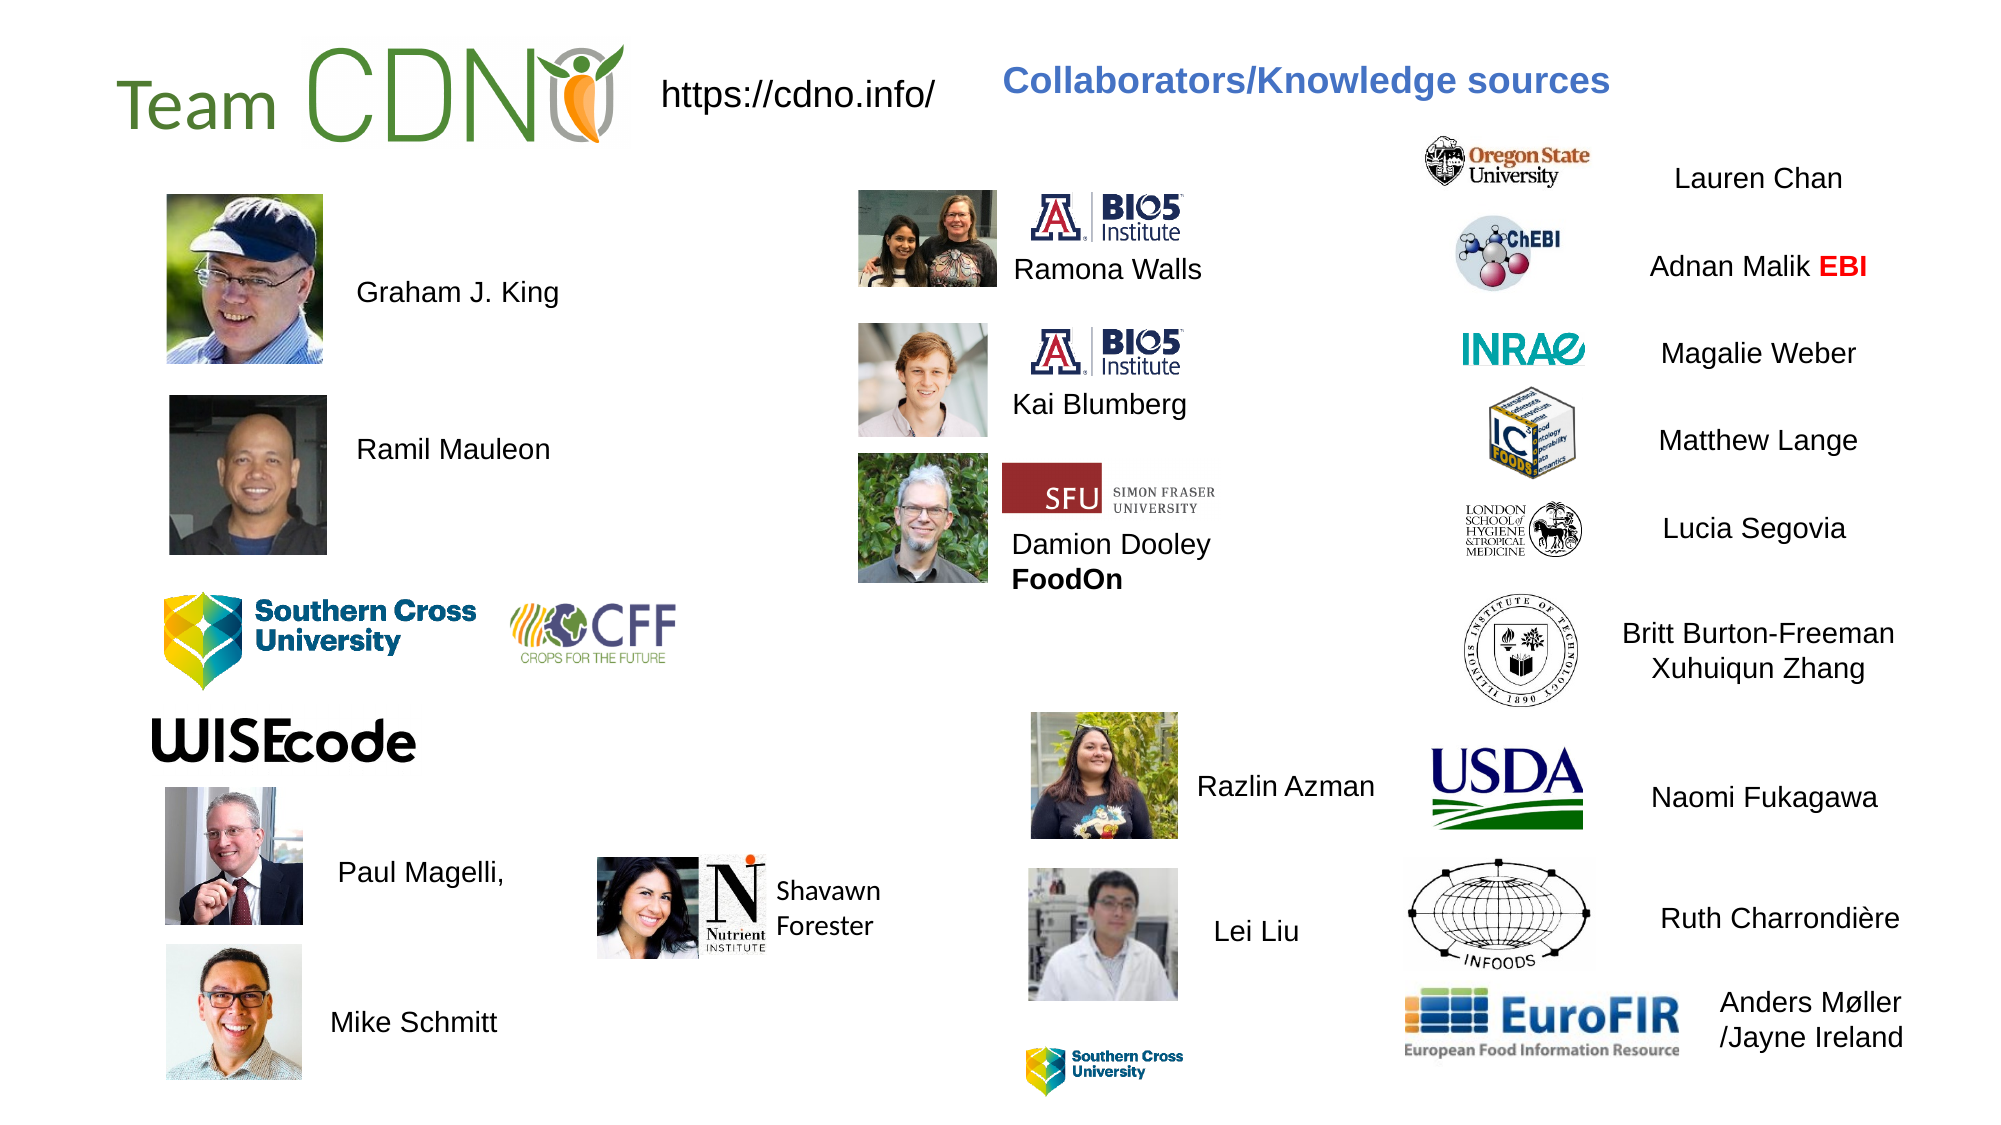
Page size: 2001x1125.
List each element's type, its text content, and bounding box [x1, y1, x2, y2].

picture [165, 787, 303, 925]
picture [1002, 458, 1221, 521]
picture [1029, 327, 1184, 376]
picture [164, 591, 476, 691]
picture [1393, 728, 1621, 842]
picture [597, 853, 767, 959]
picture [1028, 868, 1178, 1002]
text_box Ramona Walls [998, 243, 1330, 293]
picture [858, 453, 988, 583]
text_box Razlin Azman [1182, 741, 1393, 810]
picture [1434, 204, 1605, 496]
text_box Naomi Fukagawa [1636, 771, 1998, 821]
picture [1030, 712, 1178, 839]
text_box Damion Dooley FoodOn [996, 517, 1255, 603]
text_box Kai Blumberg [997, 377, 1338, 428]
text_box Lei Liu [1198, 887, 1315, 955]
text_box Collaborators/Knowledge sources [966, 48, 1648, 109]
text_box Lauren Chan Adnan Malik EBI Magalie Weber Matthew Lange Lucia Segovia Britt Burton-Freeman Xuhuiqun Zhang [1592, 99, 1926, 692]
picture [1458, 592, 1586, 709]
picture [169, 391, 327, 555]
picture [166, 194, 325, 364]
picture [301, 36, 631, 149]
picture [858, 189, 997, 287]
picture [152, 704, 422, 776]
text_box Ruth Charrondière [1645, 892, 1971, 942]
picture [166, 944, 302, 1080]
picture [1026, 1046, 1183, 1097]
text_box Paul Magelli, [322, 845, 751, 966]
picture [1466, 501, 1582, 557]
text_box Graham J. King Ramil Mauleon [341, 248, 685, 473]
picture [1403, 857, 1596, 971]
picture [1029, 192, 1184, 242]
picture [1405, 980, 1680, 1067]
text_box Team [101, 47, 295, 153]
text_box Shavawn Forester [767, 863, 935, 949]
text_box Anders Møller /Jayne Ireland [1705, 975, 1971, 1061]
picture [506, 594, 679, 670]
text_box Mike Schmitt [315, 995, 513, 1046]
picture [858, 323, 988, 437]
text_box https://cdno.info/ [631, 62, 996, 123]
picture [1415, 125, 1598, 198]
